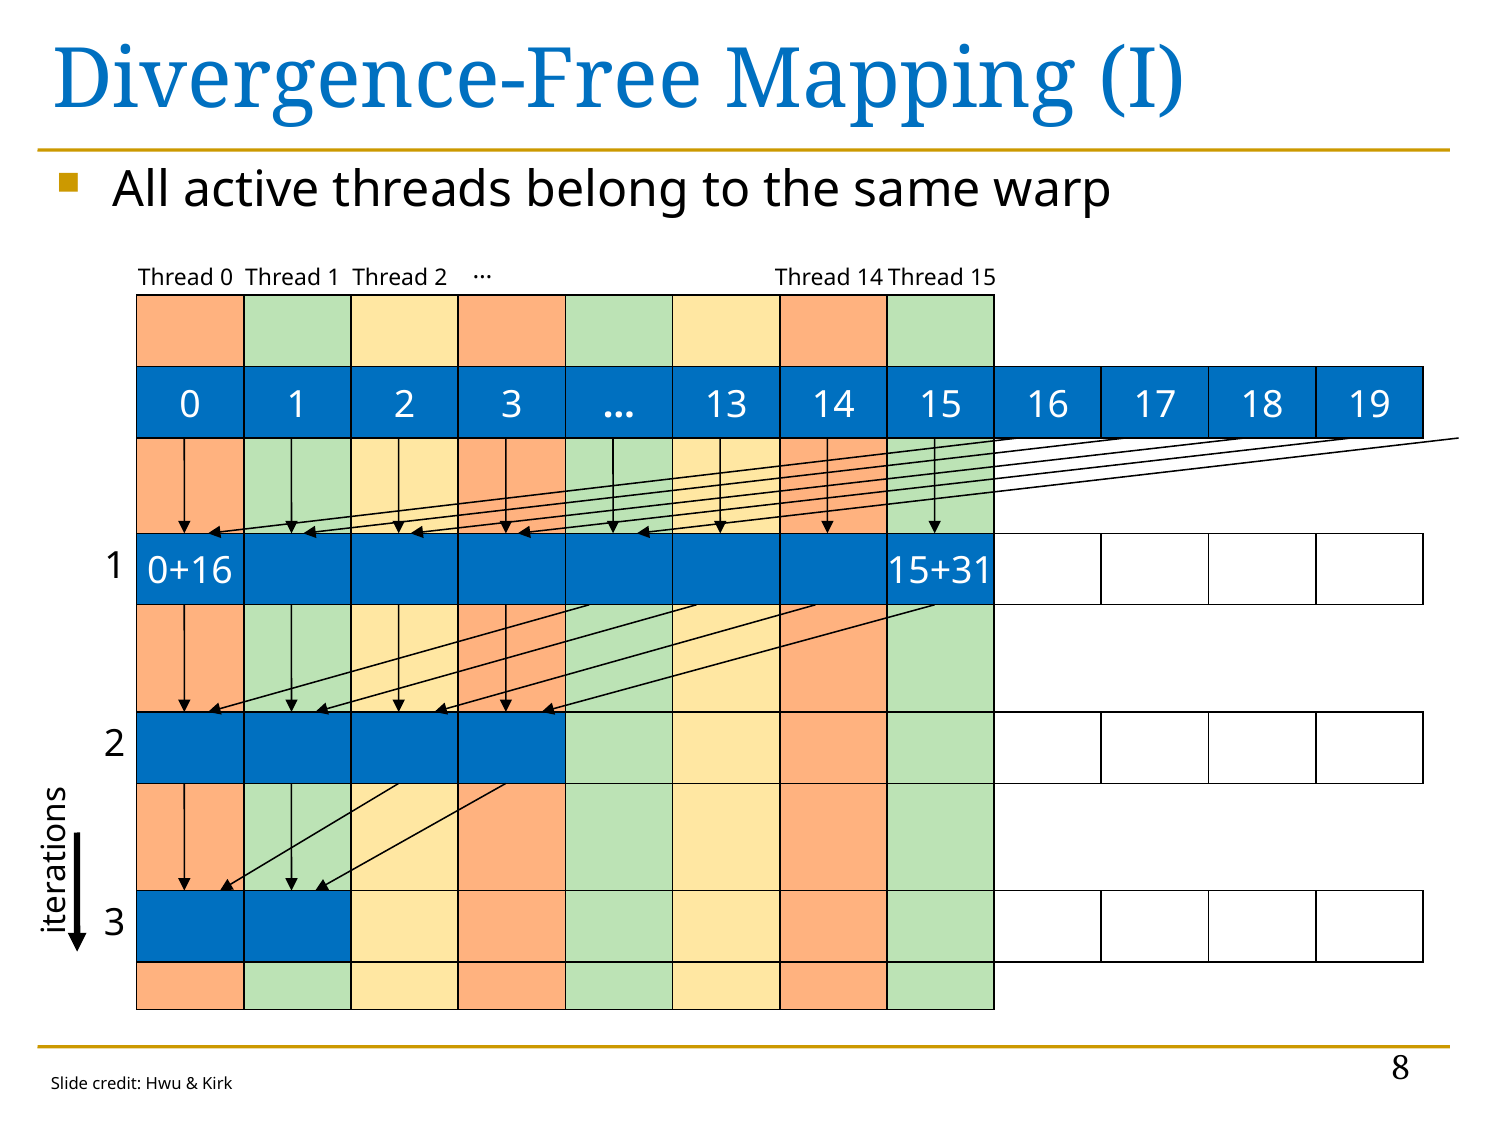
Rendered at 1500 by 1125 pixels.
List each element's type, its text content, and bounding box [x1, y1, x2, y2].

text_box [928, 438, 941, 534]
text_box [315, 783, 506, 891]
text_box [458, 711, 565, 784]
text_box [935, 441, 995, 459]
text_box [779, 486, 827, 503]
text_box [606, 438, 620, 534]
text_box [506, 676, 565, 711]
text_box [244, 525, 290, 533]
text_box [499, 438, 513, 534]
text_box [1102, 890, 1209, 963]
text_box iterations [24, 771, 80, 950]
text_box [506, 612, 565, 657]
text_box [565, 677, 673, 711]
text_box [458, 511, 505, 527]
text_box [721, 467, 779, 484]
text_box [458, 533, 565, 605]
text_box [886, 461, 934, 478]
text_box Thread 14 [759, 255, 873, 298]
text_box [779, 533, 887, 605]
text_box [565, 612, 673, 674]
text_box [136, 963, 244, 1010]
text_box [517, 523, 607, 539]
text_box [458, 524, 505, 533]
text_box Thread 1 [230, 255, 337, 298]
text_box [565, 524, 612, 533]
text_box [565, 890, 672, 963]
text_box Slide credit: Hwu & Kirk [36, 1065, 248, 1101]
text_box [351, 811, 458, 890]
text_box [821, 438, 834, 534]
text_box 0+16 [136, 533, 243, 605]
text_box [779, 963, 886, 1010]
text_box [1102, 533, 1209, 605]
text_box [565, 646, 673, 705]
text_box [136, 605, 184, 711]
text_box [458, 963, 565, 1010]
text_box [244, 438, 291, 528]
text_box [292, 813, 351, 890]
text_box 18 [1209, 366, 1315, 438]
text_box 13 [672, 366, 779, 438]
text_box [721, 492, 779, 509]
text_box Thread 0 [123, 255, 230, 298]
text_box [410, 523, 500, 539]
text_box 15 [887, 366, 994, 438]
text_box 1 [243, 366, 351, 438]
text_box [458, 629, 505, 671]
text_box [458, 890, 565, 963]
text_box 17 [1102, 366, 1209, 438]
text_box [208, 524, 286, 539]
text_box [244, 690, 291, 711]
text_box [673, 486, 720, 503]
text_box [399, 438, 458, 510]
text_box [886, 438, 934, 453]
text_box [243, 711, 351, 784]
text_box [351, 711, 458, 784]
text_box [673, 474, 720, 490]
text_box [292, 673, 351, 711]
text_box 0 [136, 366, 243, 438]
text_box [886, 474, 934, 491]
text_box [565, 498, 612, 515]
text_box [565, 295, 673, 366]
text_box [636, 524, 715, 539]
text_box [178, 783, 191, 891]
text_box [136, 711, 243, 784]
text_box [70, 832, 84, 952]
text_box [673, 511, 720, 528]
text_box [673, 648, 779, 711]
text_box [506, 605, 565, 627]
text_box [185, 605, 244, 711]
text_box [935, 479, 995, 498]
text_box [458, 295, 565, 366]
text_box [886, 500, 934, 533]
text_box 2 [351, 366, 458, 438]
text_box [351, 438, 398, 516]
text_box [285, 438, 298, 534]
text_box [886, 963, 995, 1010]
text_box [935, 454, 995, 473]
text_box [351, 524, 398, 533]
text_box 3 [88, 890, 141, 951]
text_box [458, 693, 505, 711]
text_box [886, 784, 995, 890]
text_box [506, 438, 565, 498]
text_box [178, 438, 191, 534]
text_box [828, 466, 886, 485]
text_box [673, 525, 719, 533]
text_box [673, 499, 720, 515]
text_box [351, 963, 458, 1010]
text_box [779, 890, 887, 963]
text_box [565, 438, 612, 491]
text_box [994, 711, 1102, 784]
text_box [614, 504, 673, 521]
text_box [458, 438, 505, 503]
text_box [828, 505, 886, 533]
text_box [1315, 711, 1423, 784]
text_box [721, 504, 779, 522]
text_box [315, 688, 398, 715]
text_box [828, 438, 886, 460]
text_box [351, 512, 398, 527]
text_box [672, 890, 779, 963]
text_box [673, 295, 779, 366]
text_box [565, 784, 673, 890]
text_box [994, 533, 1102, 605]
text_box [506, 504, 565, 521]
text_box [293, 517, 351, 533]
text_box [1315, 890, 1423, 963]
text_box 1 [89, 533, 141, 593]
text_box [136, 298, 244, 366]
text_box [828, 492, 886, 510]
text_box [178, 604, 191, 712]
text_box [721, 479, 779, 497]
text_box [614, 479, 673, 497]
text_box [351, 298, 458, 366]
text_box 14 [779, 366, 887, 438]
text_box [351, 605, 398, 671]
text_box [779, 438, 827, 465]
text_box [673, 963, 779, 1010]
text_box [886, 486, 934, 504]
text_box [565, 963, 673, 1010]
text_box [673, 438, 720, 478]
text_box [351, 784, 458, 869]
text_box [565, 605, 673, 641]
text_box [779, 711, 887, 784]
text_box [285, 849, 298, 891]
text_box [714, 438, 727, 534]
text_box [886, 449, 934, 465]
text_box [244, 298, 351, 366]
text_box [1315, 533, 1423, 605]
text_box [673, 616, 779, 675]
title Divergence-Free Mapping (I) [37, 0, 1451, 150]
text_box Thread 15 [873, 255, 1012, 298]
text_box [614, 516, 673, 533]
text_box [219, 783, 399, 891]
text_box [243, 533, 351, 605]
text_box [887, 890, 994, 963]
text_box [458, 605, 505, 641]
text_box [779, 499, 827, 516]
text_box [1209, 711, 1315, 784]
text_box [1209, 890, 1315, 963]
text_box [779, 298, 886, 366]
text_box [499, 693, 513, 712]
text_box [351, 690, 398, 711]
text_box [136, 438, 184, 533]
text_box 16 [994, 366, 1102, 438]
text_box [721, 518, 779, 533]
text_box 15+31 [887, 533, 994, 605]
text_box [828, 454, 886, 472]
text_box [244, 784, 291, 875]
text_box [458, 659, 505, 704]
text_box 2 [88, 711, 141, 772]
text_box [292, 438, 351, 522]
text_box [506, 643, 565, 691]
text_box … [565, 366, 672, 438]
slide_number 8 [1074, 1023, 1426, 1100]
text_box [292, 605, 351, 687]
text_box [541, 604, 935, 715]
text_box [136, 784, 184, 890]
text_box [779, 784, 886, 890]
text_box [614, 491, 673, 509]
text_box [565, 711, 672, 784]
list All active threads belong to the same warp [41, 148, 1448, 1047]
text_box [244, 963, 351, 1010]
text_box [243, 890, 351, 963]
text_box [185, 438, 244, 533]
text_box [351, 659, 398, 701]
text_box [399, 505, 458, 521]
text_box [565, 487, 612, 502]
text_box [1209, 533, 1315, 605]
text_box [434, 604, 816, 715]
text_box [399, 643, 458, 688]
text_box [351, 533, 458, 605]
text_box [351, 890, 458, 963]
text_box [1102, 711, 1209, 784]
text_box [935, 467, 995, 485]
text_box [779, 605, 886, 646]
text_box [779, 512, 827, 533]
text_box [886, 298, 995, 366]
text_box 19 [1315, 366, 1423, 438]
text_box [185, 784, 244, 890]
text_box [399, 673, 458, 711]
text_box [935, 492, 995, 533]
text_box [244, 849, 291, 890]
text_box [673, 784, 779, 890]
text_box [779, 461, 827, 477]
text_box Thread 2 [337, 255, 463, 298]
text_box [136, 890, 243, 963]
text_box [399, 605, 458, 657]
text_box [400, 516, 458, 533]
text_box [208, 688, 291, 715]
text_box [565, 533, 672, 605]
text_box [779, 619, 886, 711]
text_box [244, 605, 291, 701]
text_box [506, 492, 565, 509]
text_box [285, 604, 298, 712]
text_box [507, 516, 565, 533]
text_box … [457, 246, 508, 292]
text_box [887, 711, 994, 784]
text_box [614, 438, 673, 485]
text_box [828, 480, 886, 497]
text_box [935, 438, 995, 447]
text_box [721, 438, 779, 472]
text_box [303, 522, 393, 539]
text_box [565, 511, 612, 527]
text_box [994, 890, 1102, 963]
text_box [673, 605, 779, 644]
text_box [886, 605, 995, 711]
text_box [458, 499, 505, 515]
text_box [672, 533, 779, 605]
text_box [392, 438, 405, 534]
text_box [292, 784, 351, 846]
text_box [458, 784, 565, 890]
text_box [672, 711, 779, 784]
text_box [779, 473, 827, 490]
text_box 3 [458, 366, 565, 438]
text_box [392, 604, 405, 712]
